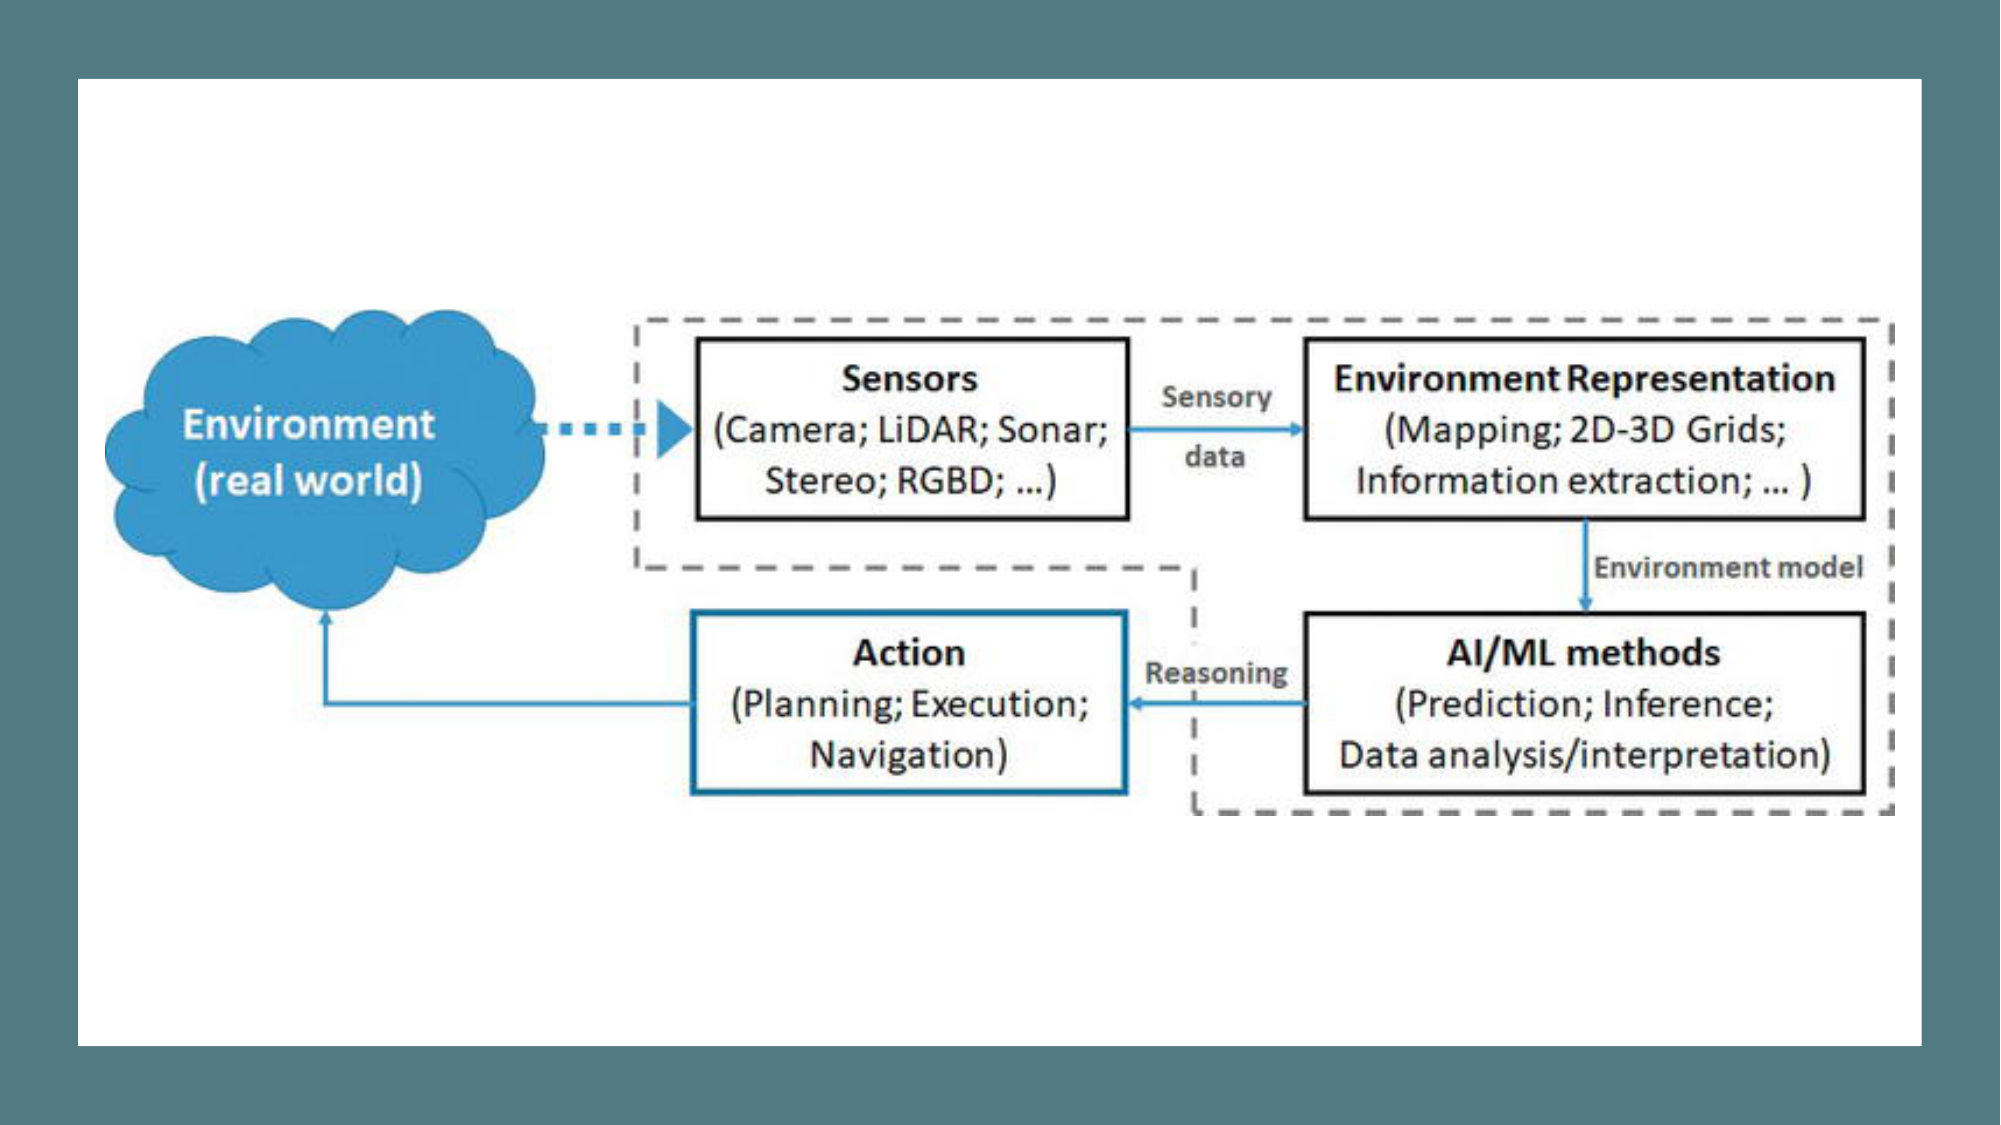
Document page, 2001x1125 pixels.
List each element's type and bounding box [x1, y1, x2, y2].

picture [105, 309, 1895, 816]
text_box [77, 78, 1923, 1047]
text_box [0, 0, 2000, 1125]
